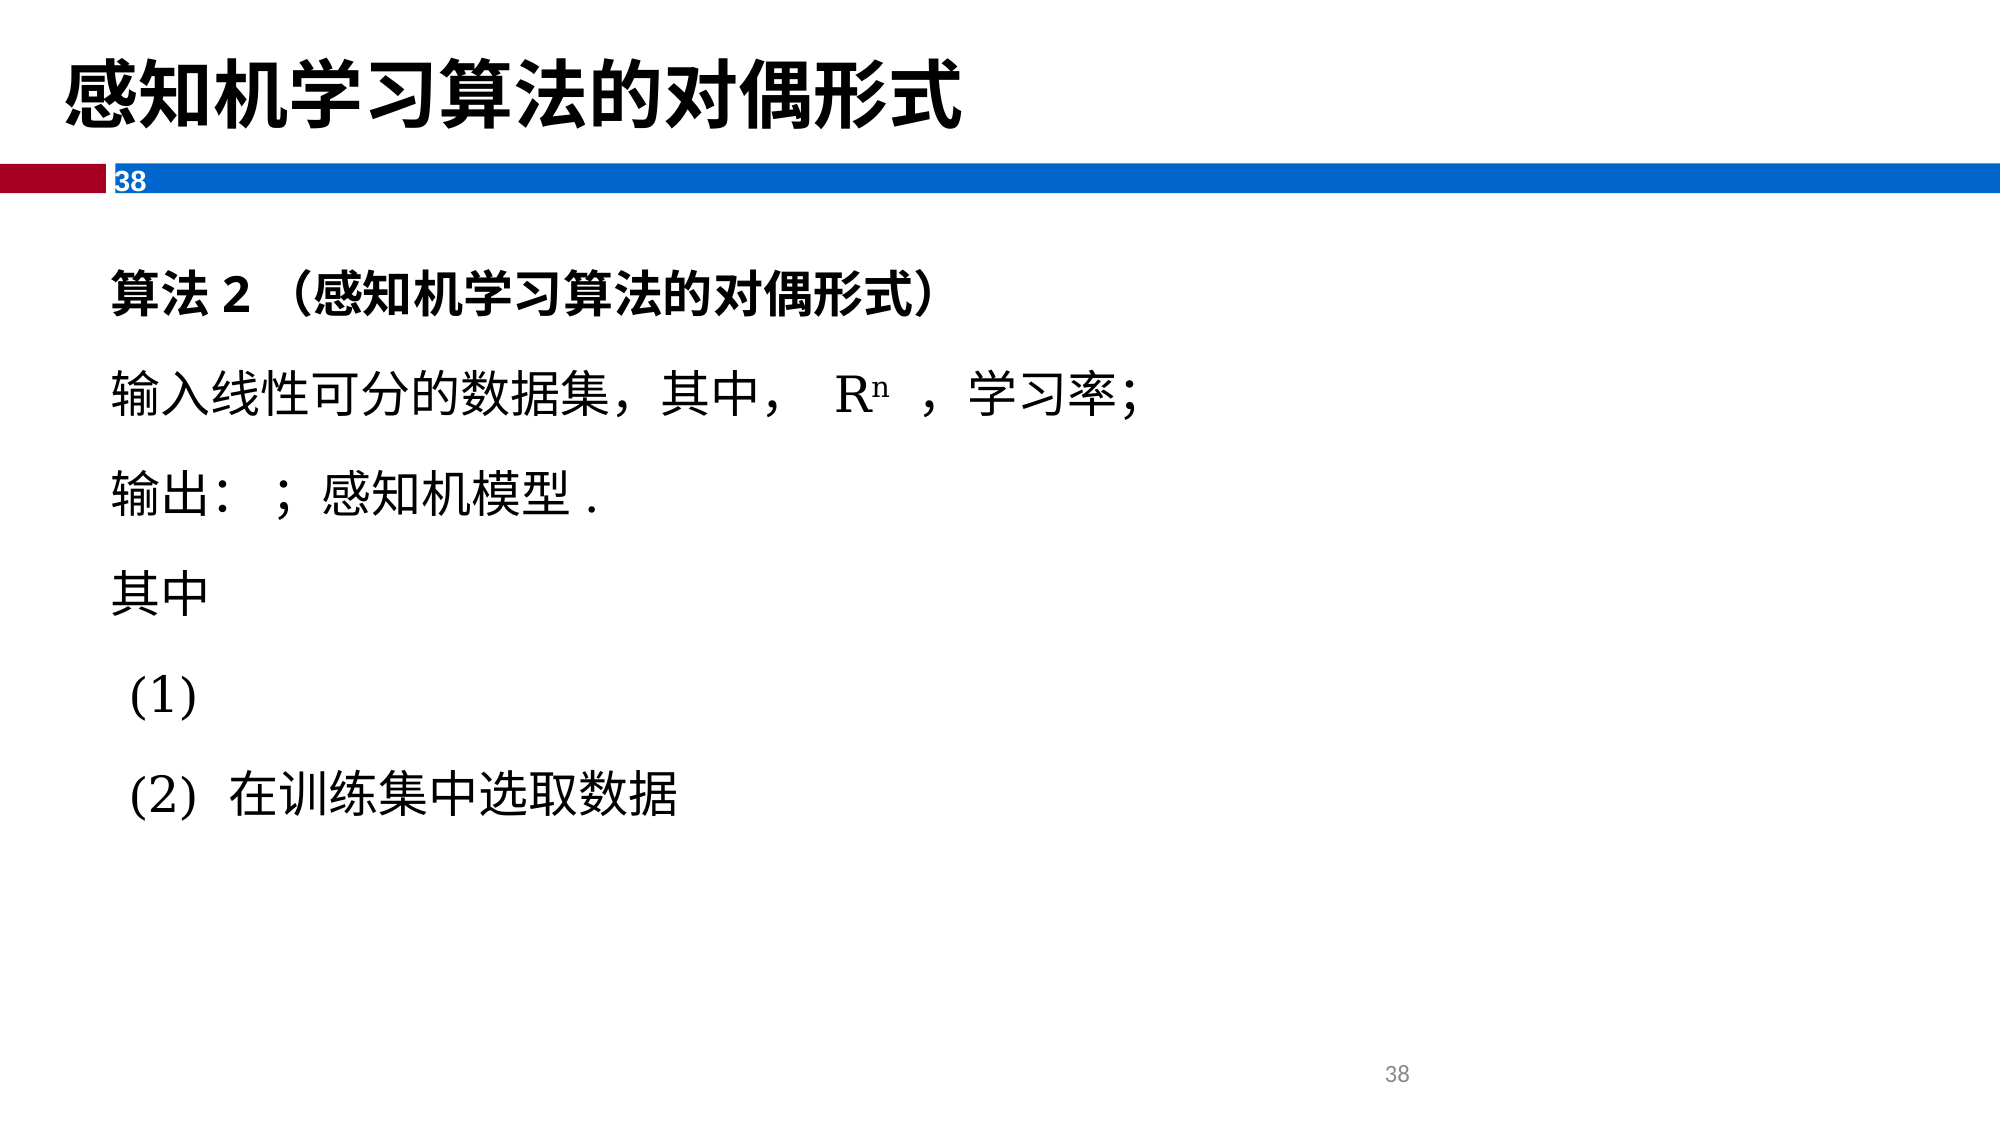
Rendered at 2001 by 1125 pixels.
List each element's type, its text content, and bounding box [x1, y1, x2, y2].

slide_number 38 [1074, 1042, 1425, 1103]
title 感知机学习算法的对偶形式 [48, 36, 1939, 148]
